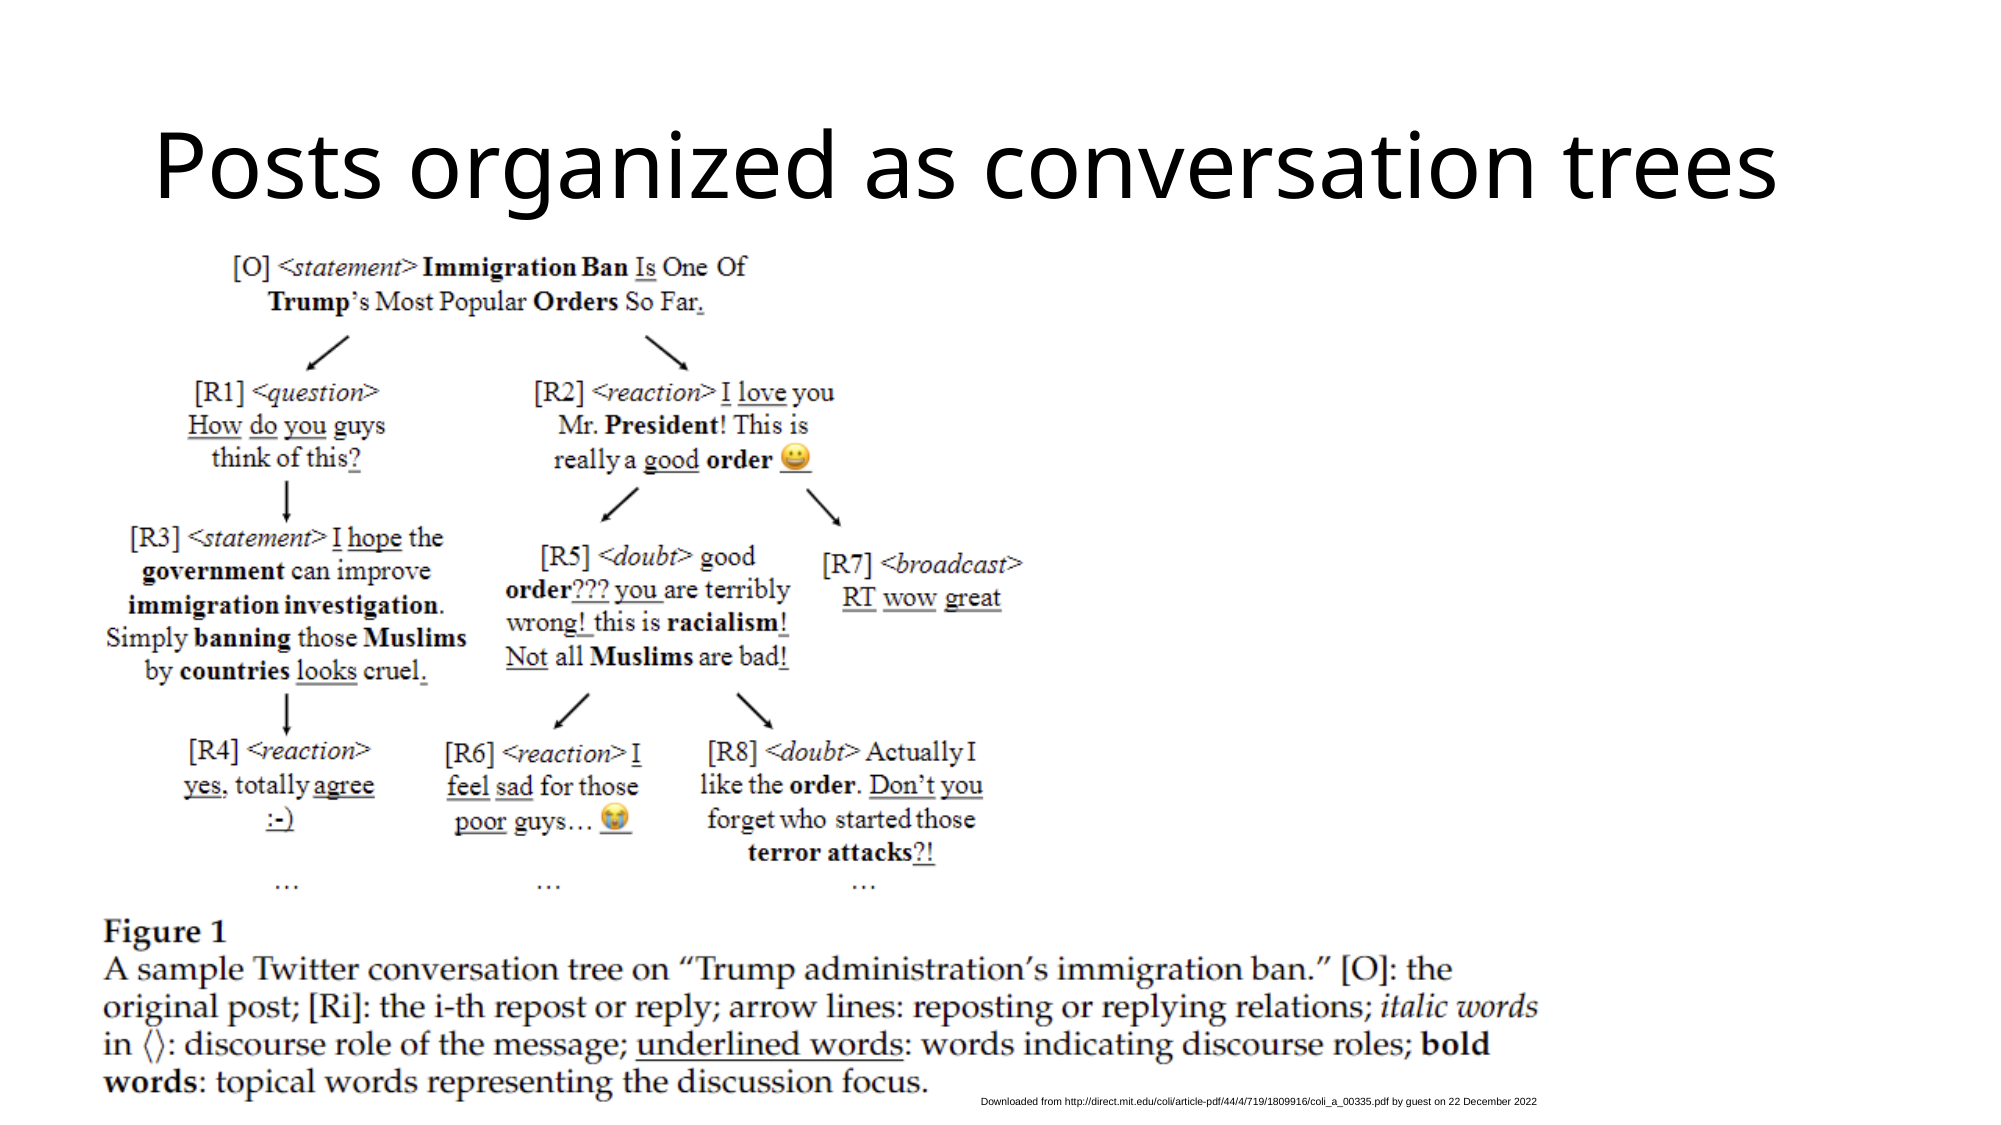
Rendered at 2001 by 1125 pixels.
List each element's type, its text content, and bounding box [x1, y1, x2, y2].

text_box Downloaded from http://direct.mit.edu/coli/article-pdf/44/4/719/1809916/coli_a_00335.pdf by guest on 22 December 2022 [966, 1087, 1967, 1125]
title Posts organized as conversation trees [137, 59, 1863, 278]
picture [53, 237, 1565, 1116]
